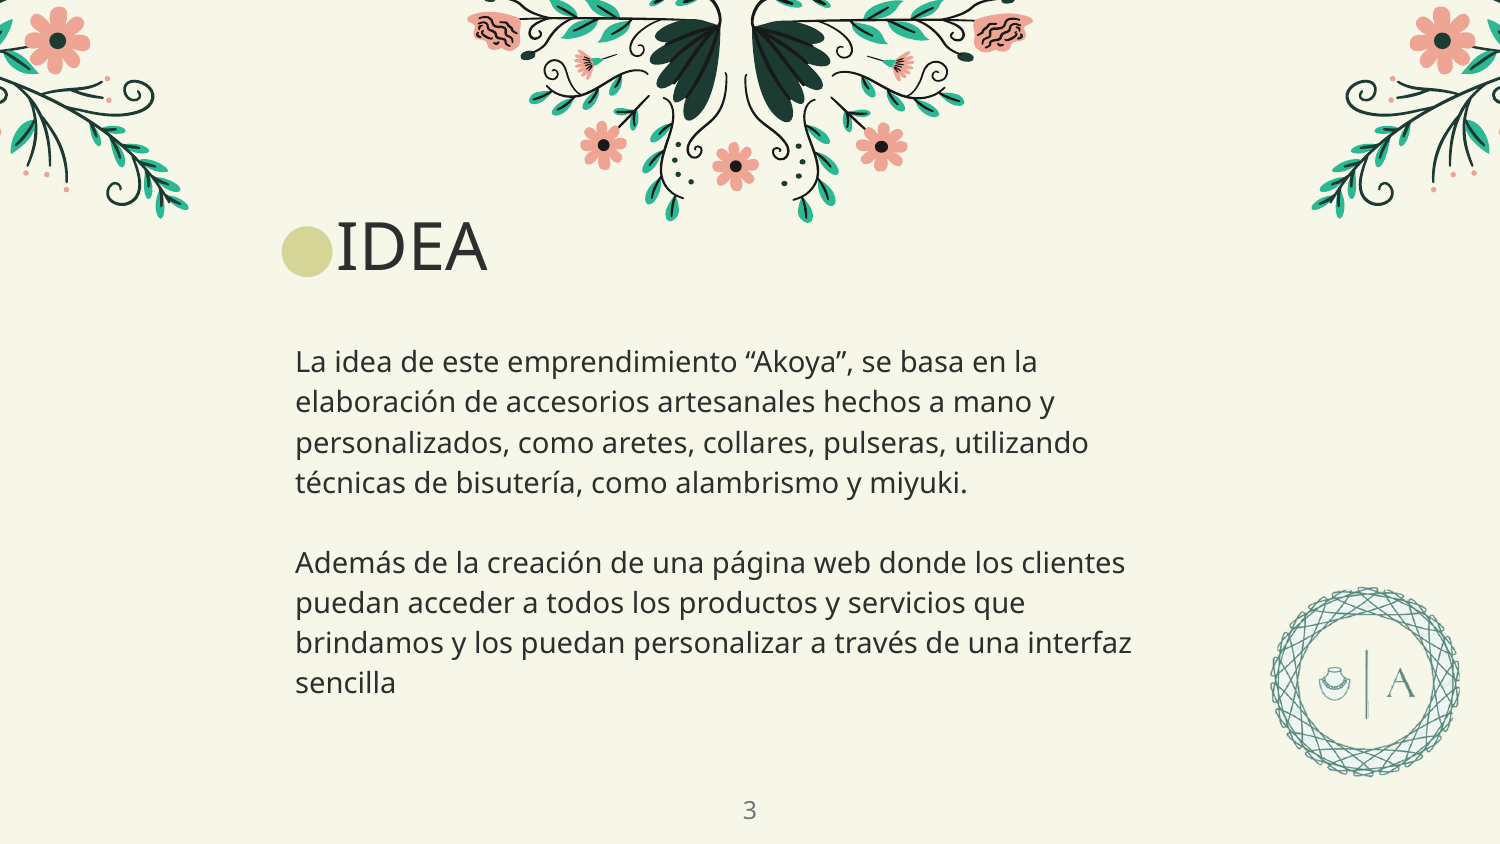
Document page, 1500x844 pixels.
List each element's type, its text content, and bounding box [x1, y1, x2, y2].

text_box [622, 0, 878, 379]
list IDEA [255, 191, 604, 290]
list La idea de este emprendimiento “Akoya”, se basa en la elaboración de accesorios artesanales hechos a mano y personalizados, como aretes, collares, pulseras, utilizando técnicas de bisutería, como alambrismo y miyuki. Además de la creación de una página web donde los clientes puedan acceder a todos los productos y servicios que brindamos y los puedan personalizar a través de una interfaz sencilla [272, 338, 1183, 683]
slide_number 3 [705, 779, 795, 844]
picture [1266, 585, 1468, 780]
